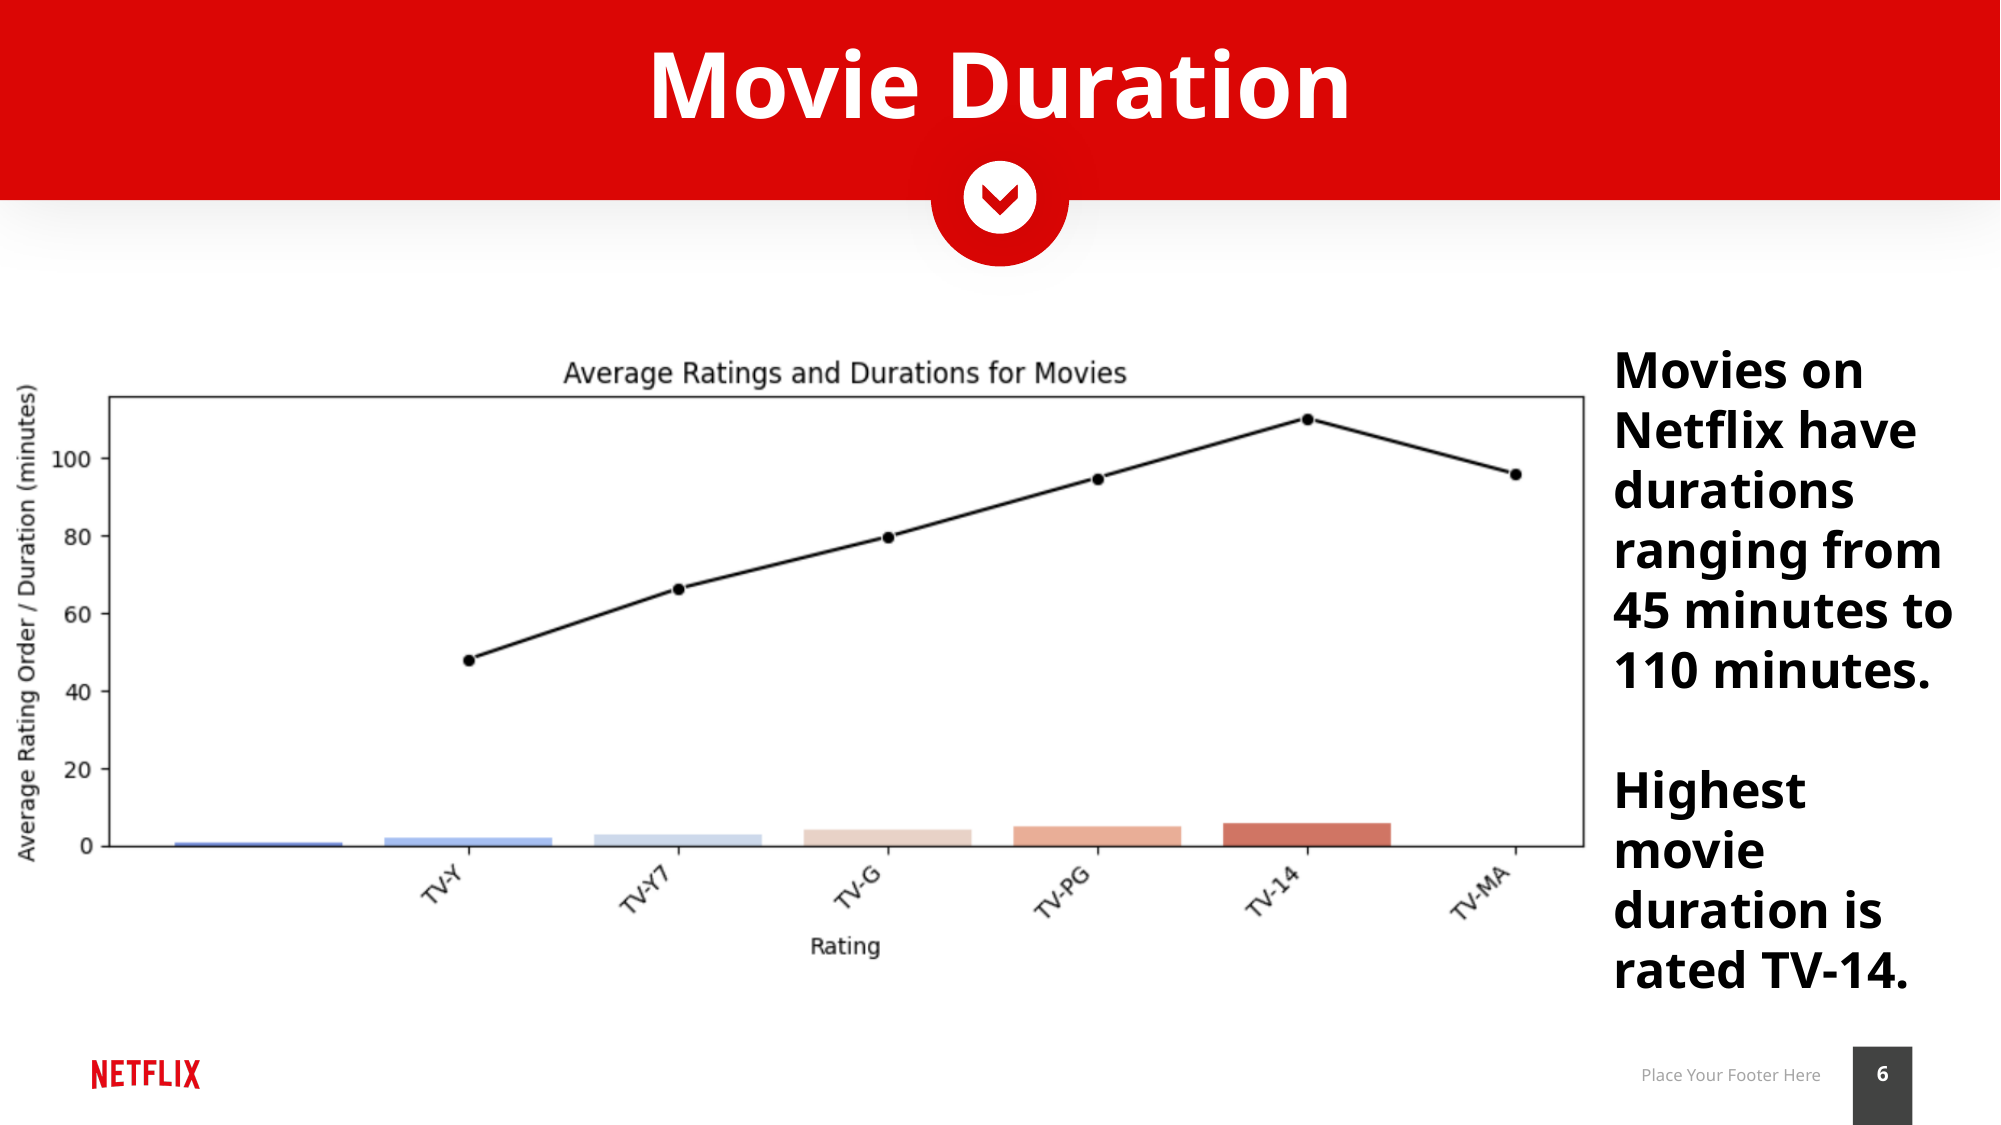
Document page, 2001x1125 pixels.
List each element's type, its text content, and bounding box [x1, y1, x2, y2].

picture [0, 353, 1607, 972]
text_box Movies on Netflix have durations ranging from 45 minutes to 110 minutes. Highest movie duration is rated TV-14. [1598, 323, 1985, 941]
picture [92, 1060, 200, 1089]
text_box [930, 128, 1070, 267]
text_box [1068, 0, 2000, 201]
text_box [0, 0, 932, 201]
text_box [963, 160, 1037, 234]
title Movie Duration [237, 0, 1763, 183]
